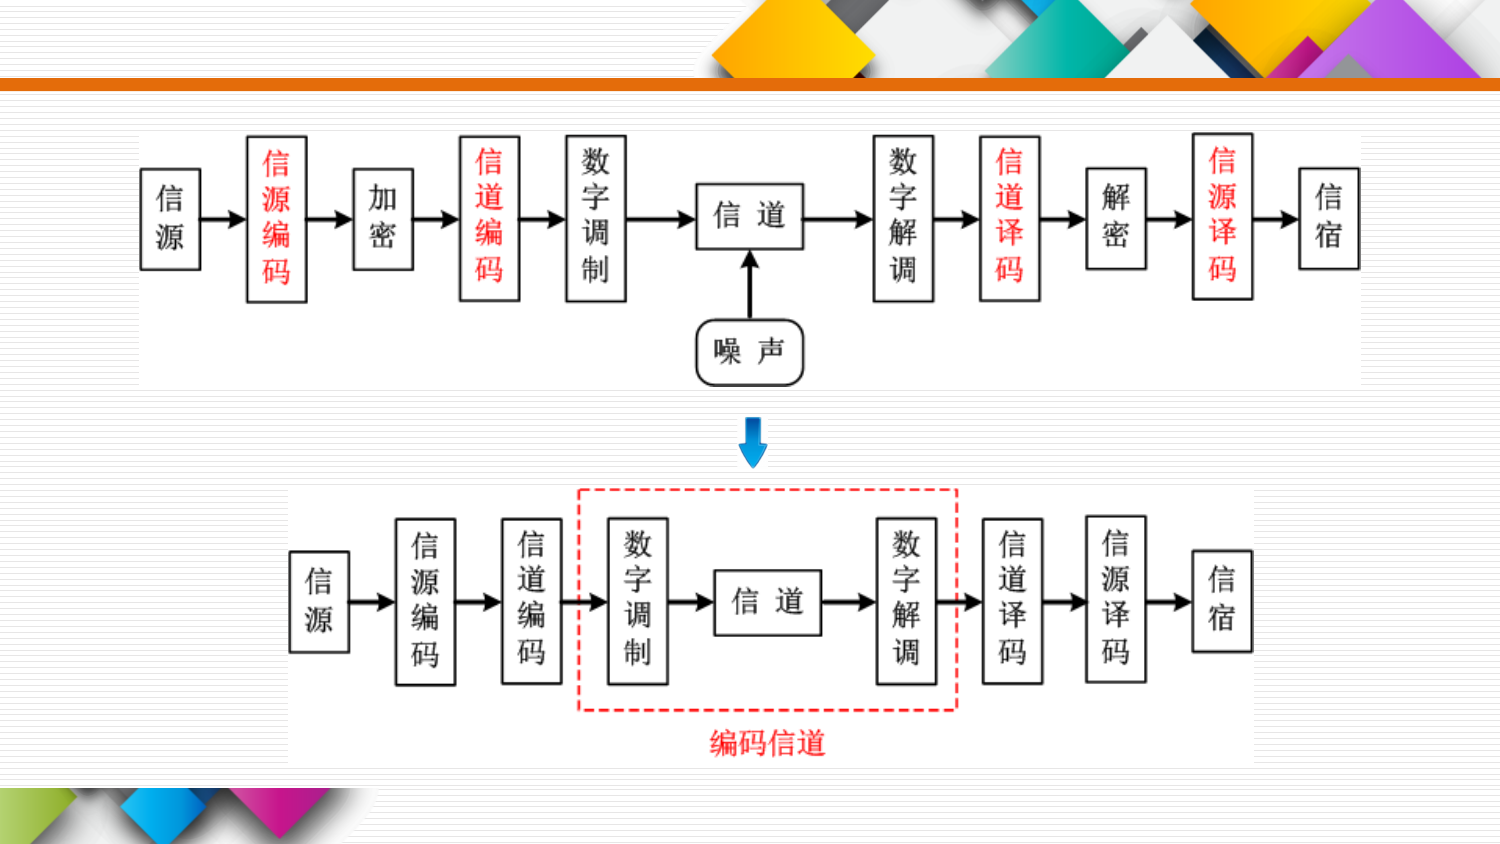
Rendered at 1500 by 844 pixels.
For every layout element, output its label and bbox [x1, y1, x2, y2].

picture [0, 0, 1500, 844]
text_box [410, 586, 1500, 789]
text_box [0, 92, 679, 488]
text_box [0, 77, 679, 92]
